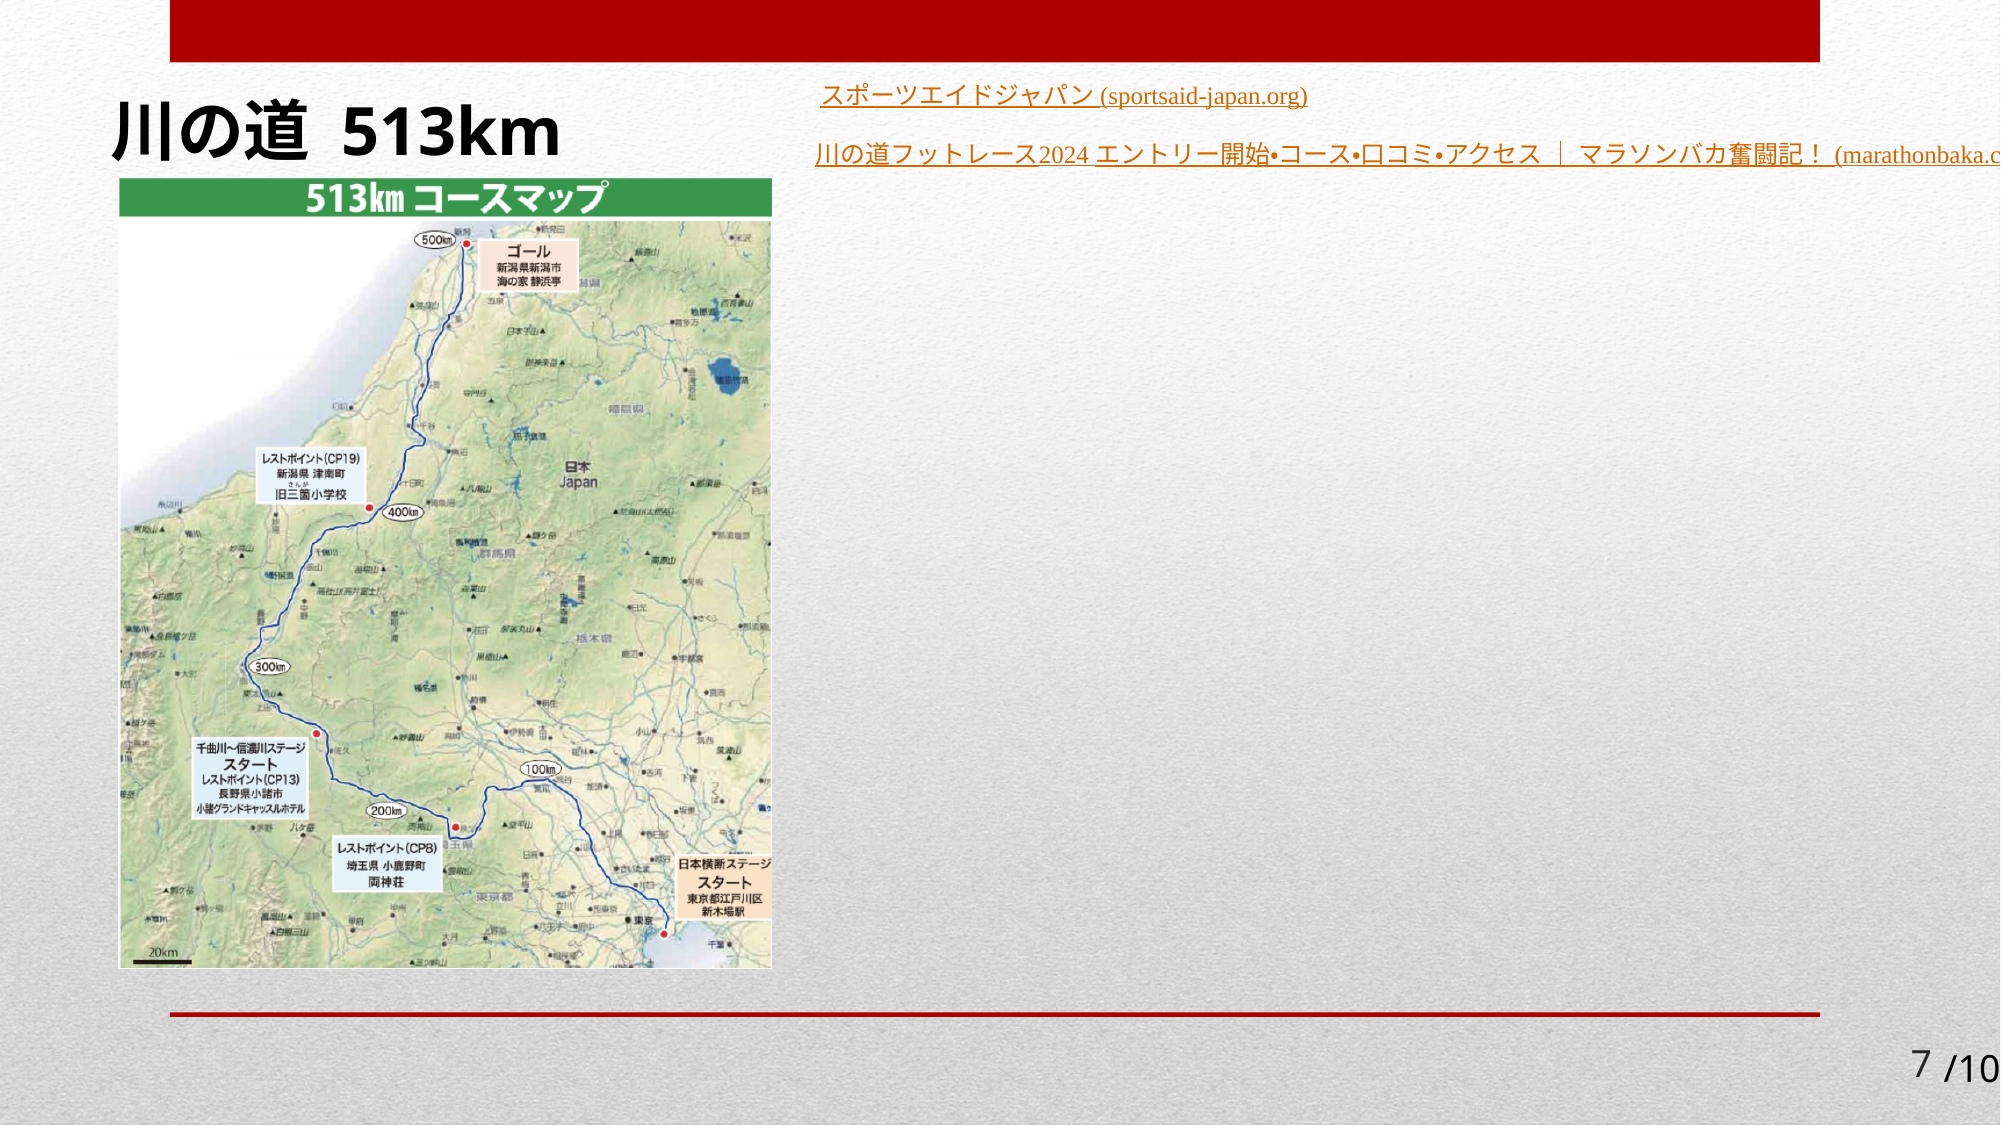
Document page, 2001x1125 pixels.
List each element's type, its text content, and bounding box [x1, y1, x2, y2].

slide_number 7 [1780, 1035, 1948, 1096]
text_box 川の道フットレース2024 エントリー開始・コース・口コミ・アクセス ｜ マラソンバカ奮闘記！ (marathonbaka.com) [800, 130, 2000, 182]
text_box スポーツエイドジャパン (sportsaid-japan.org) [805, 72, 2000, 124]
text_box 川の道 513km [95, 81, 1622, 177]
picture [117, 176, 773, 970]
